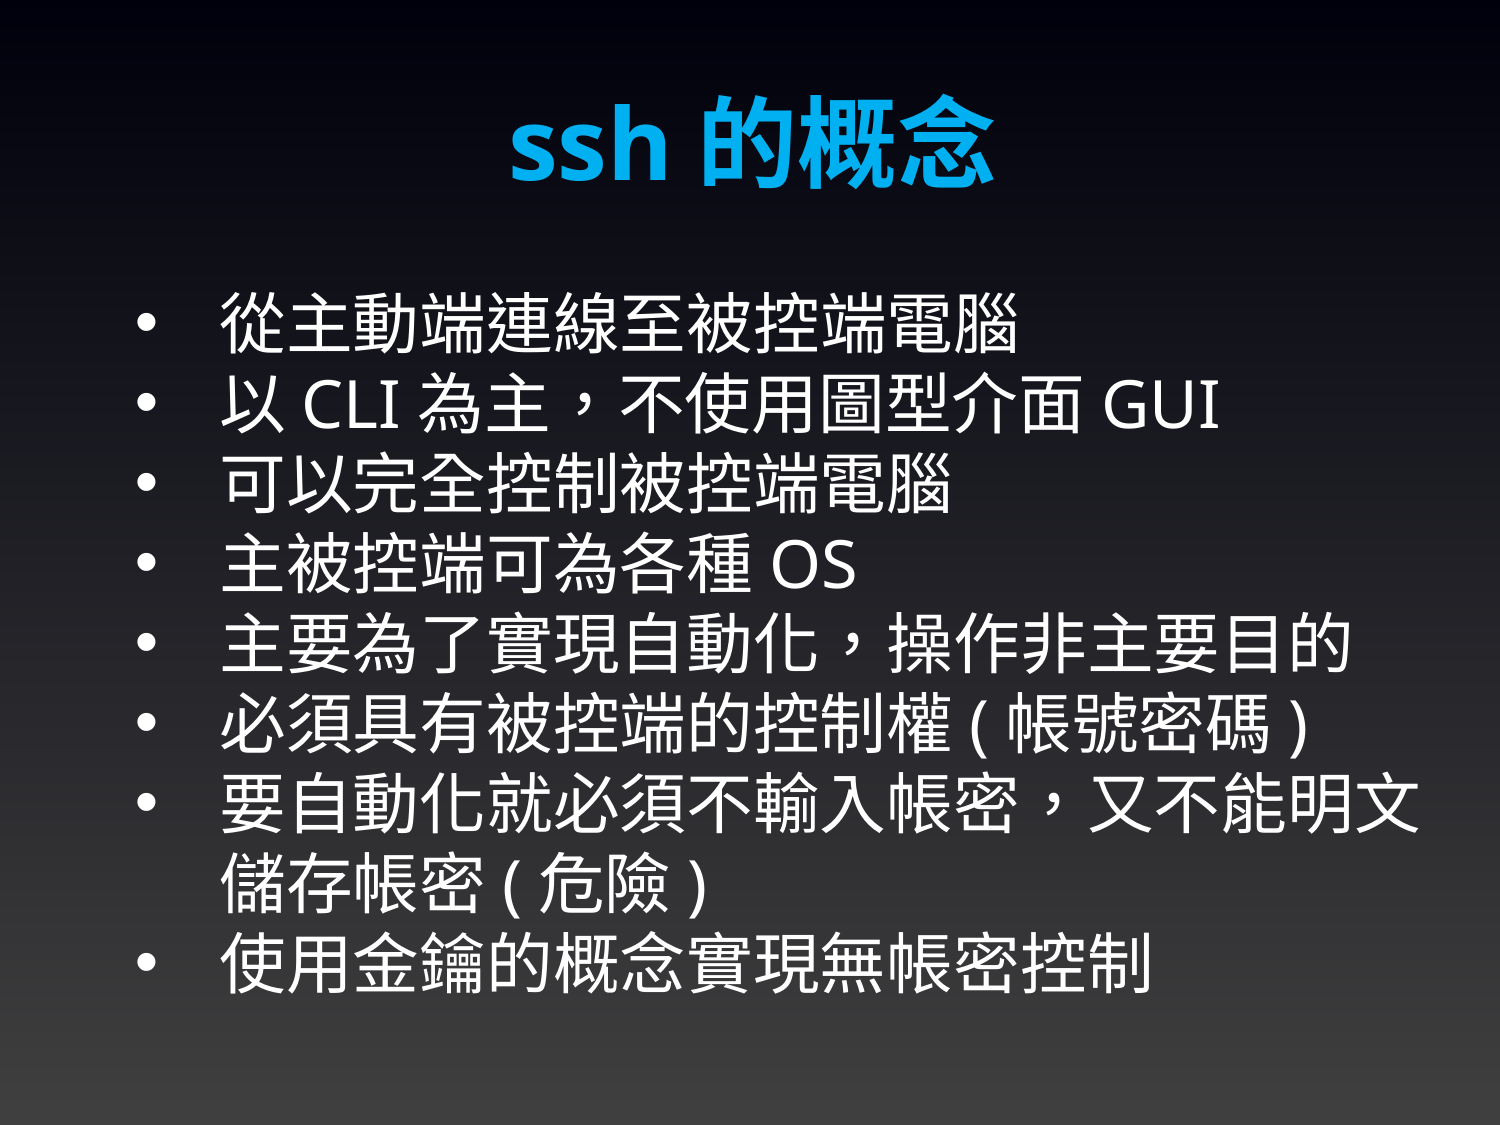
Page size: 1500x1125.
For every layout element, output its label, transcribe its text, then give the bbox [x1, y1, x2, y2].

text_box 從主動端連線至被控端電腦 以CLI為主，不使用圖型介面GUI 可以完全控制被控端電腦 主被控端可為各種OS 主要為了實現自動化，操作非主要目的 必須具有被控端的控制權(帳號密碼) 要自動化就必須不輸入帳密，又不能明文儲存帳密(危險) 使用金鑰的概念實現無帳密控制 [120, 274, 1446, 1009]
text_box ssh的概念 [493, 53, 1119, 216]
